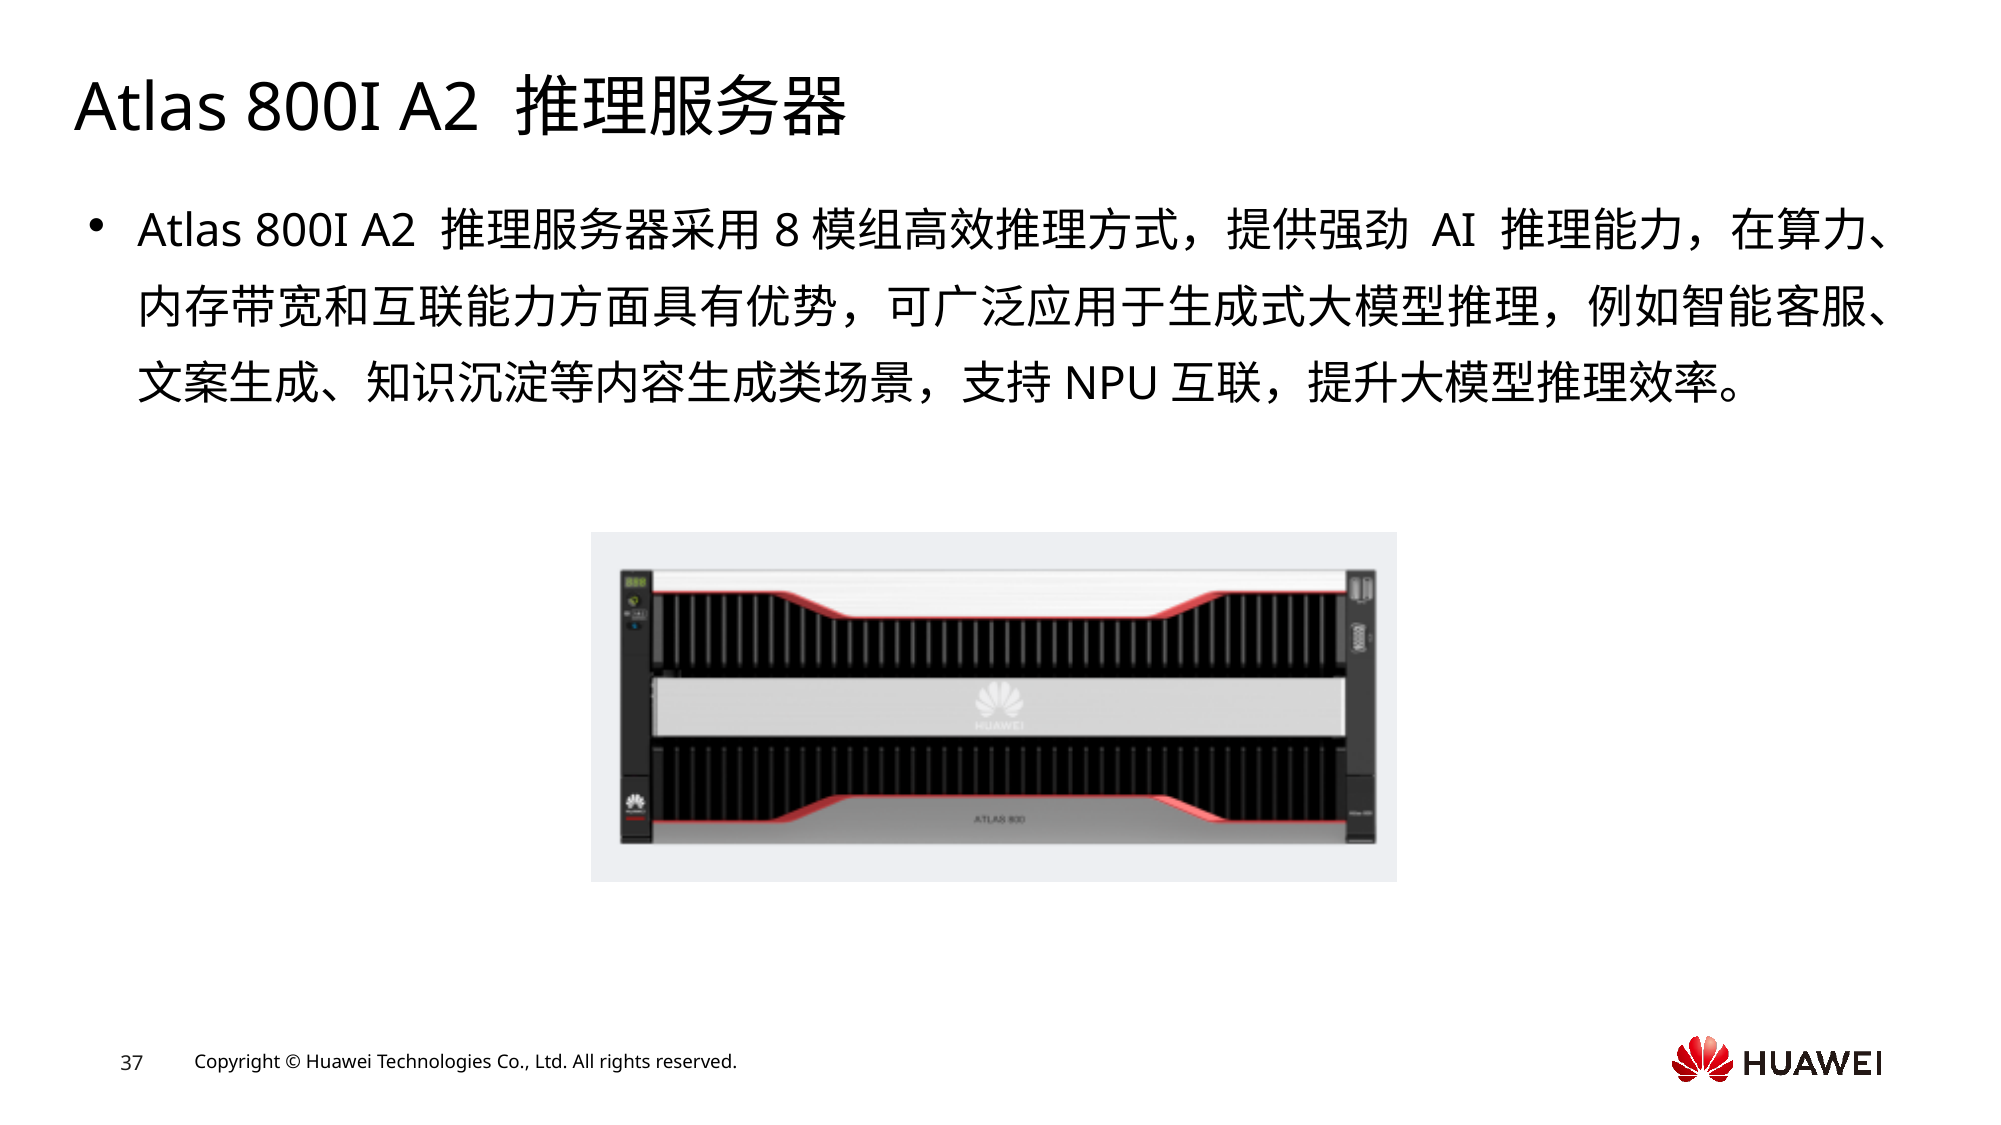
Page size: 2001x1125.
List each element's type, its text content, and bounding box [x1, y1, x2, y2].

picture [1672, 1036, 1881, 1082]
list Atlas 800I A2 推理服务器采用8模组高效推理方式，提供强劲 AI 推理能力，在算力、内存带宽和互联能力方面具有优势，可广泛应用于生成式大模型推理，例如智能客服、文案生成、知识沉淀等内容生成类场景，支持NPU互联，提升大模型推理效率。 [74, 171, 1928, 973]
title Atlas 800I A2 推理服务器 [74, 73, 1928, 154]
picture [591, 532, 1397, 882]
